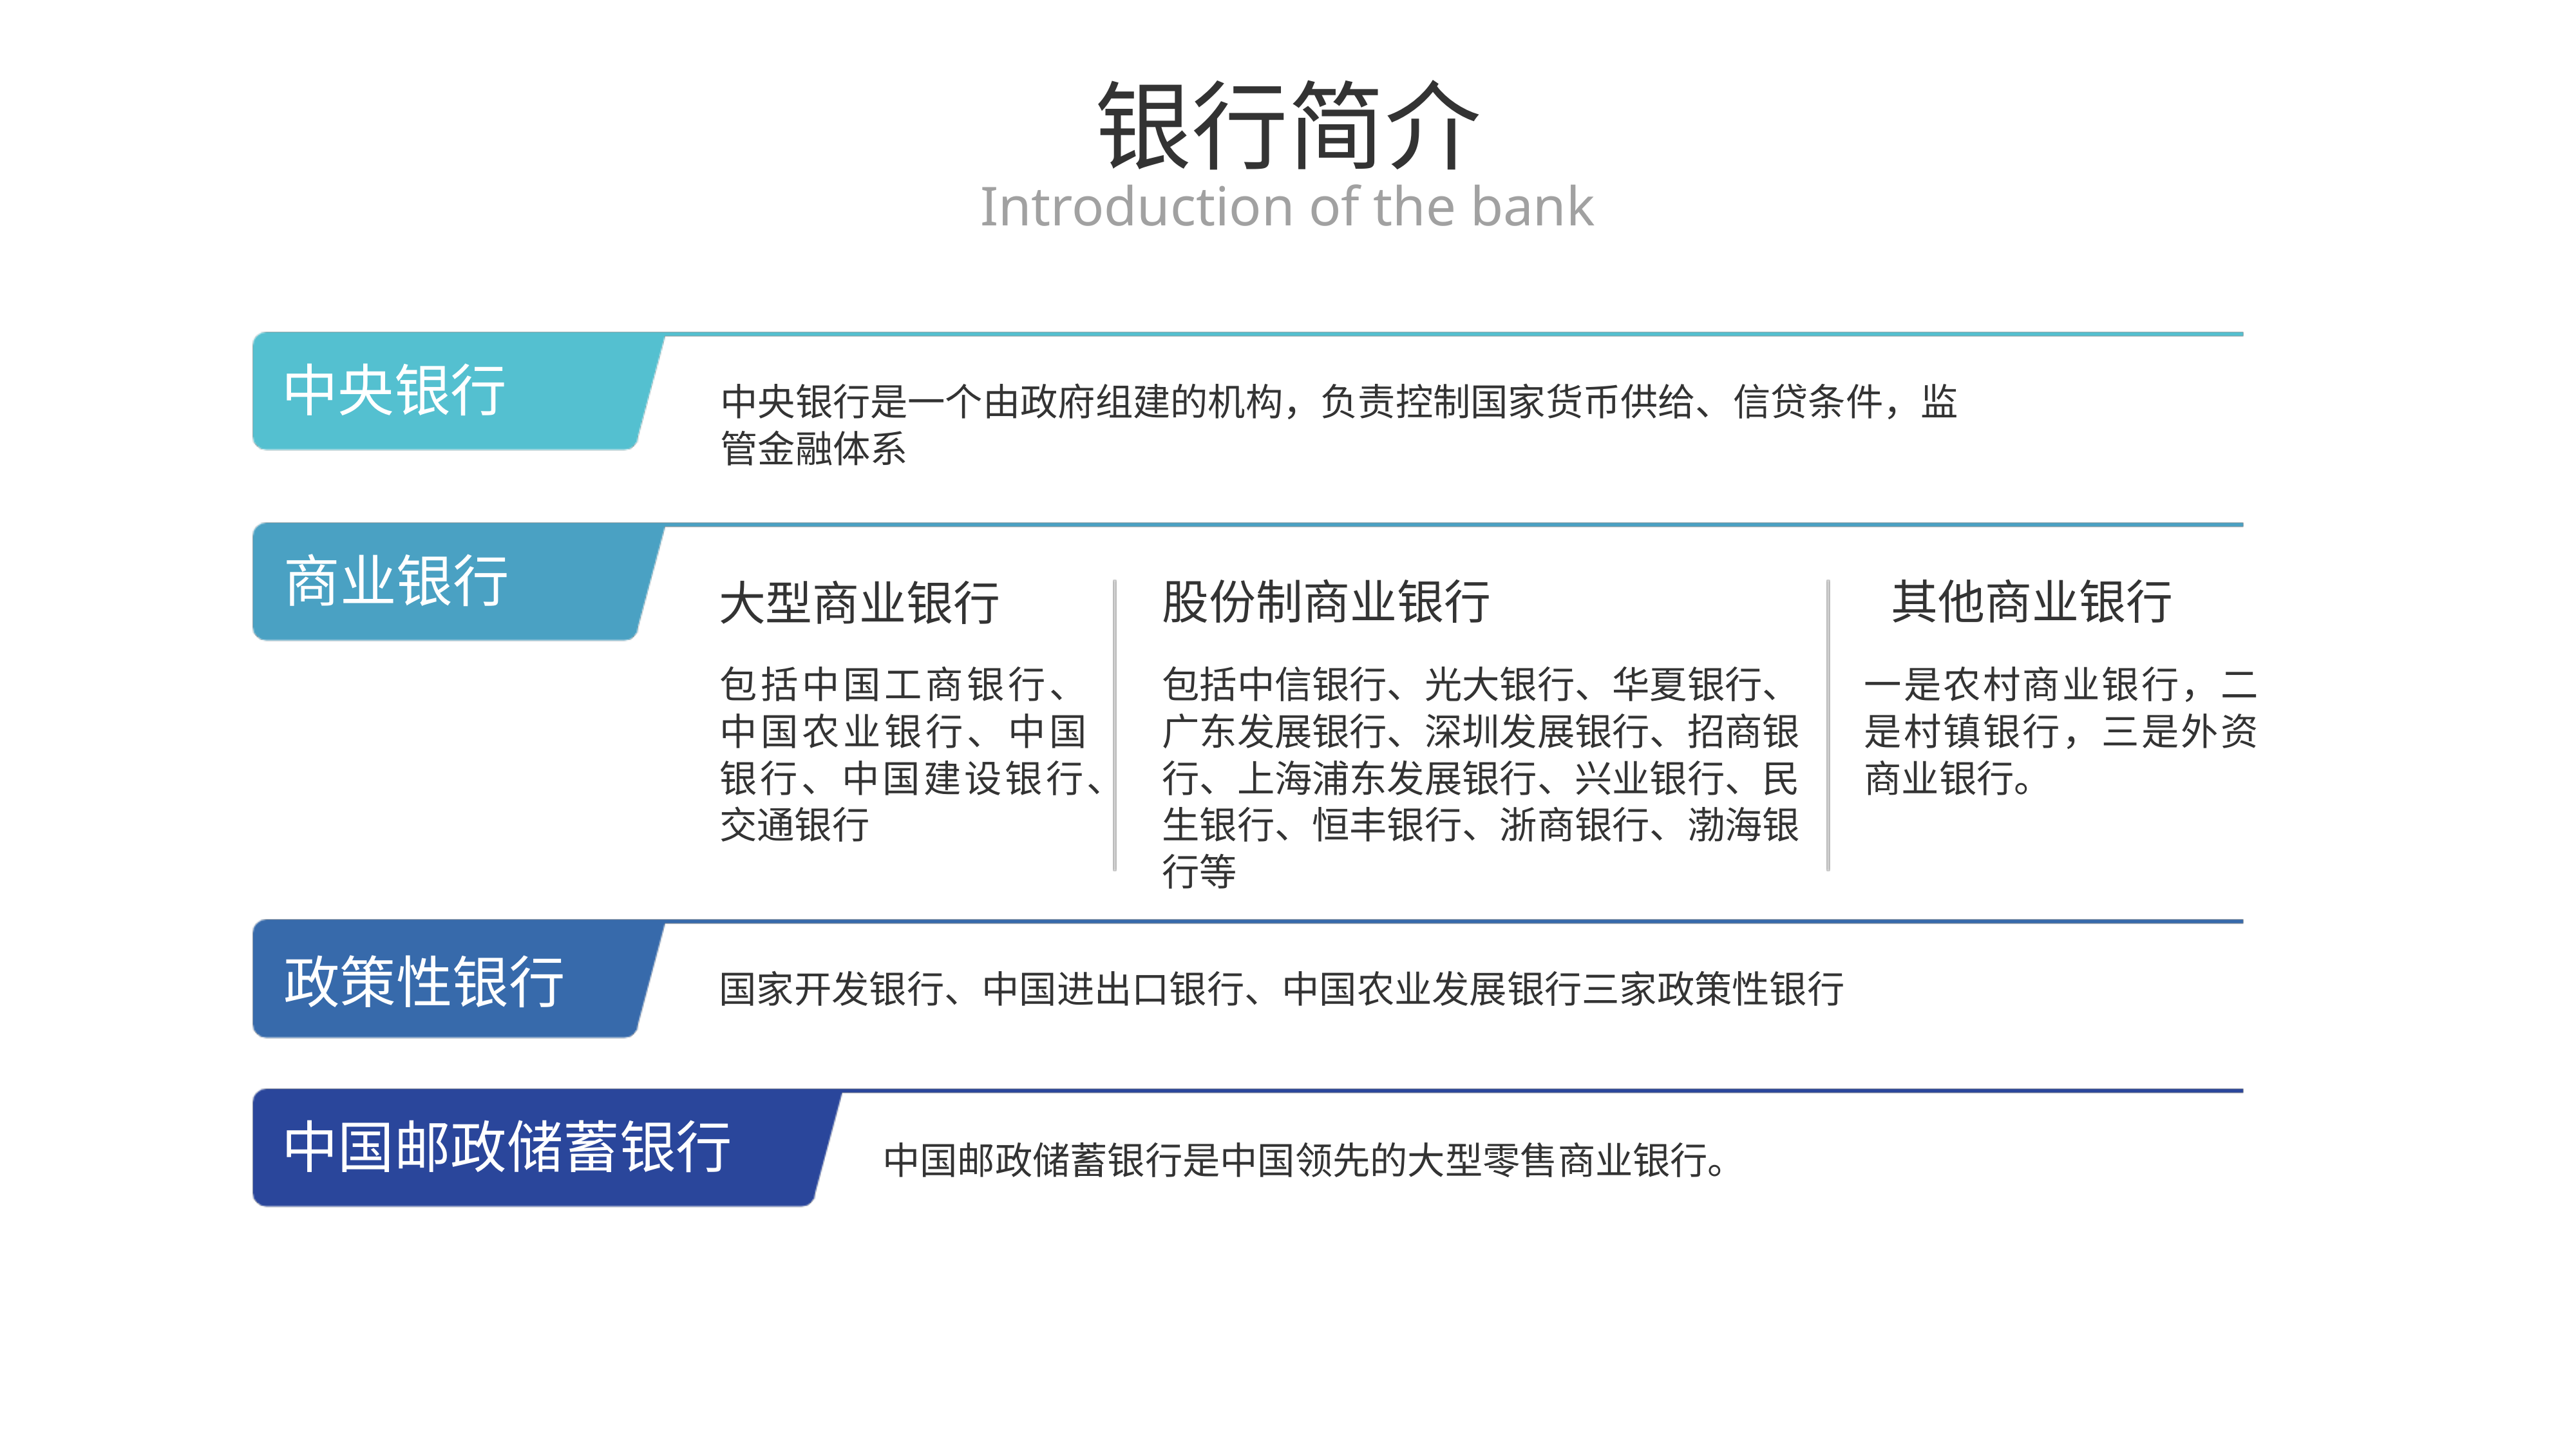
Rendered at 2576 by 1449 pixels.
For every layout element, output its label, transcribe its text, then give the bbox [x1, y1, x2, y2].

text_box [252, 1086, 2245, 1209]
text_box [252, 917, 2245, 1040]
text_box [252, 330, 2245, 474]
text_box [252, 520, 2252, 898]
text_box 银行简介 [949, 60, 1627, 167]
text_box Introduction of the bank [775, 167, 1801, 232]
